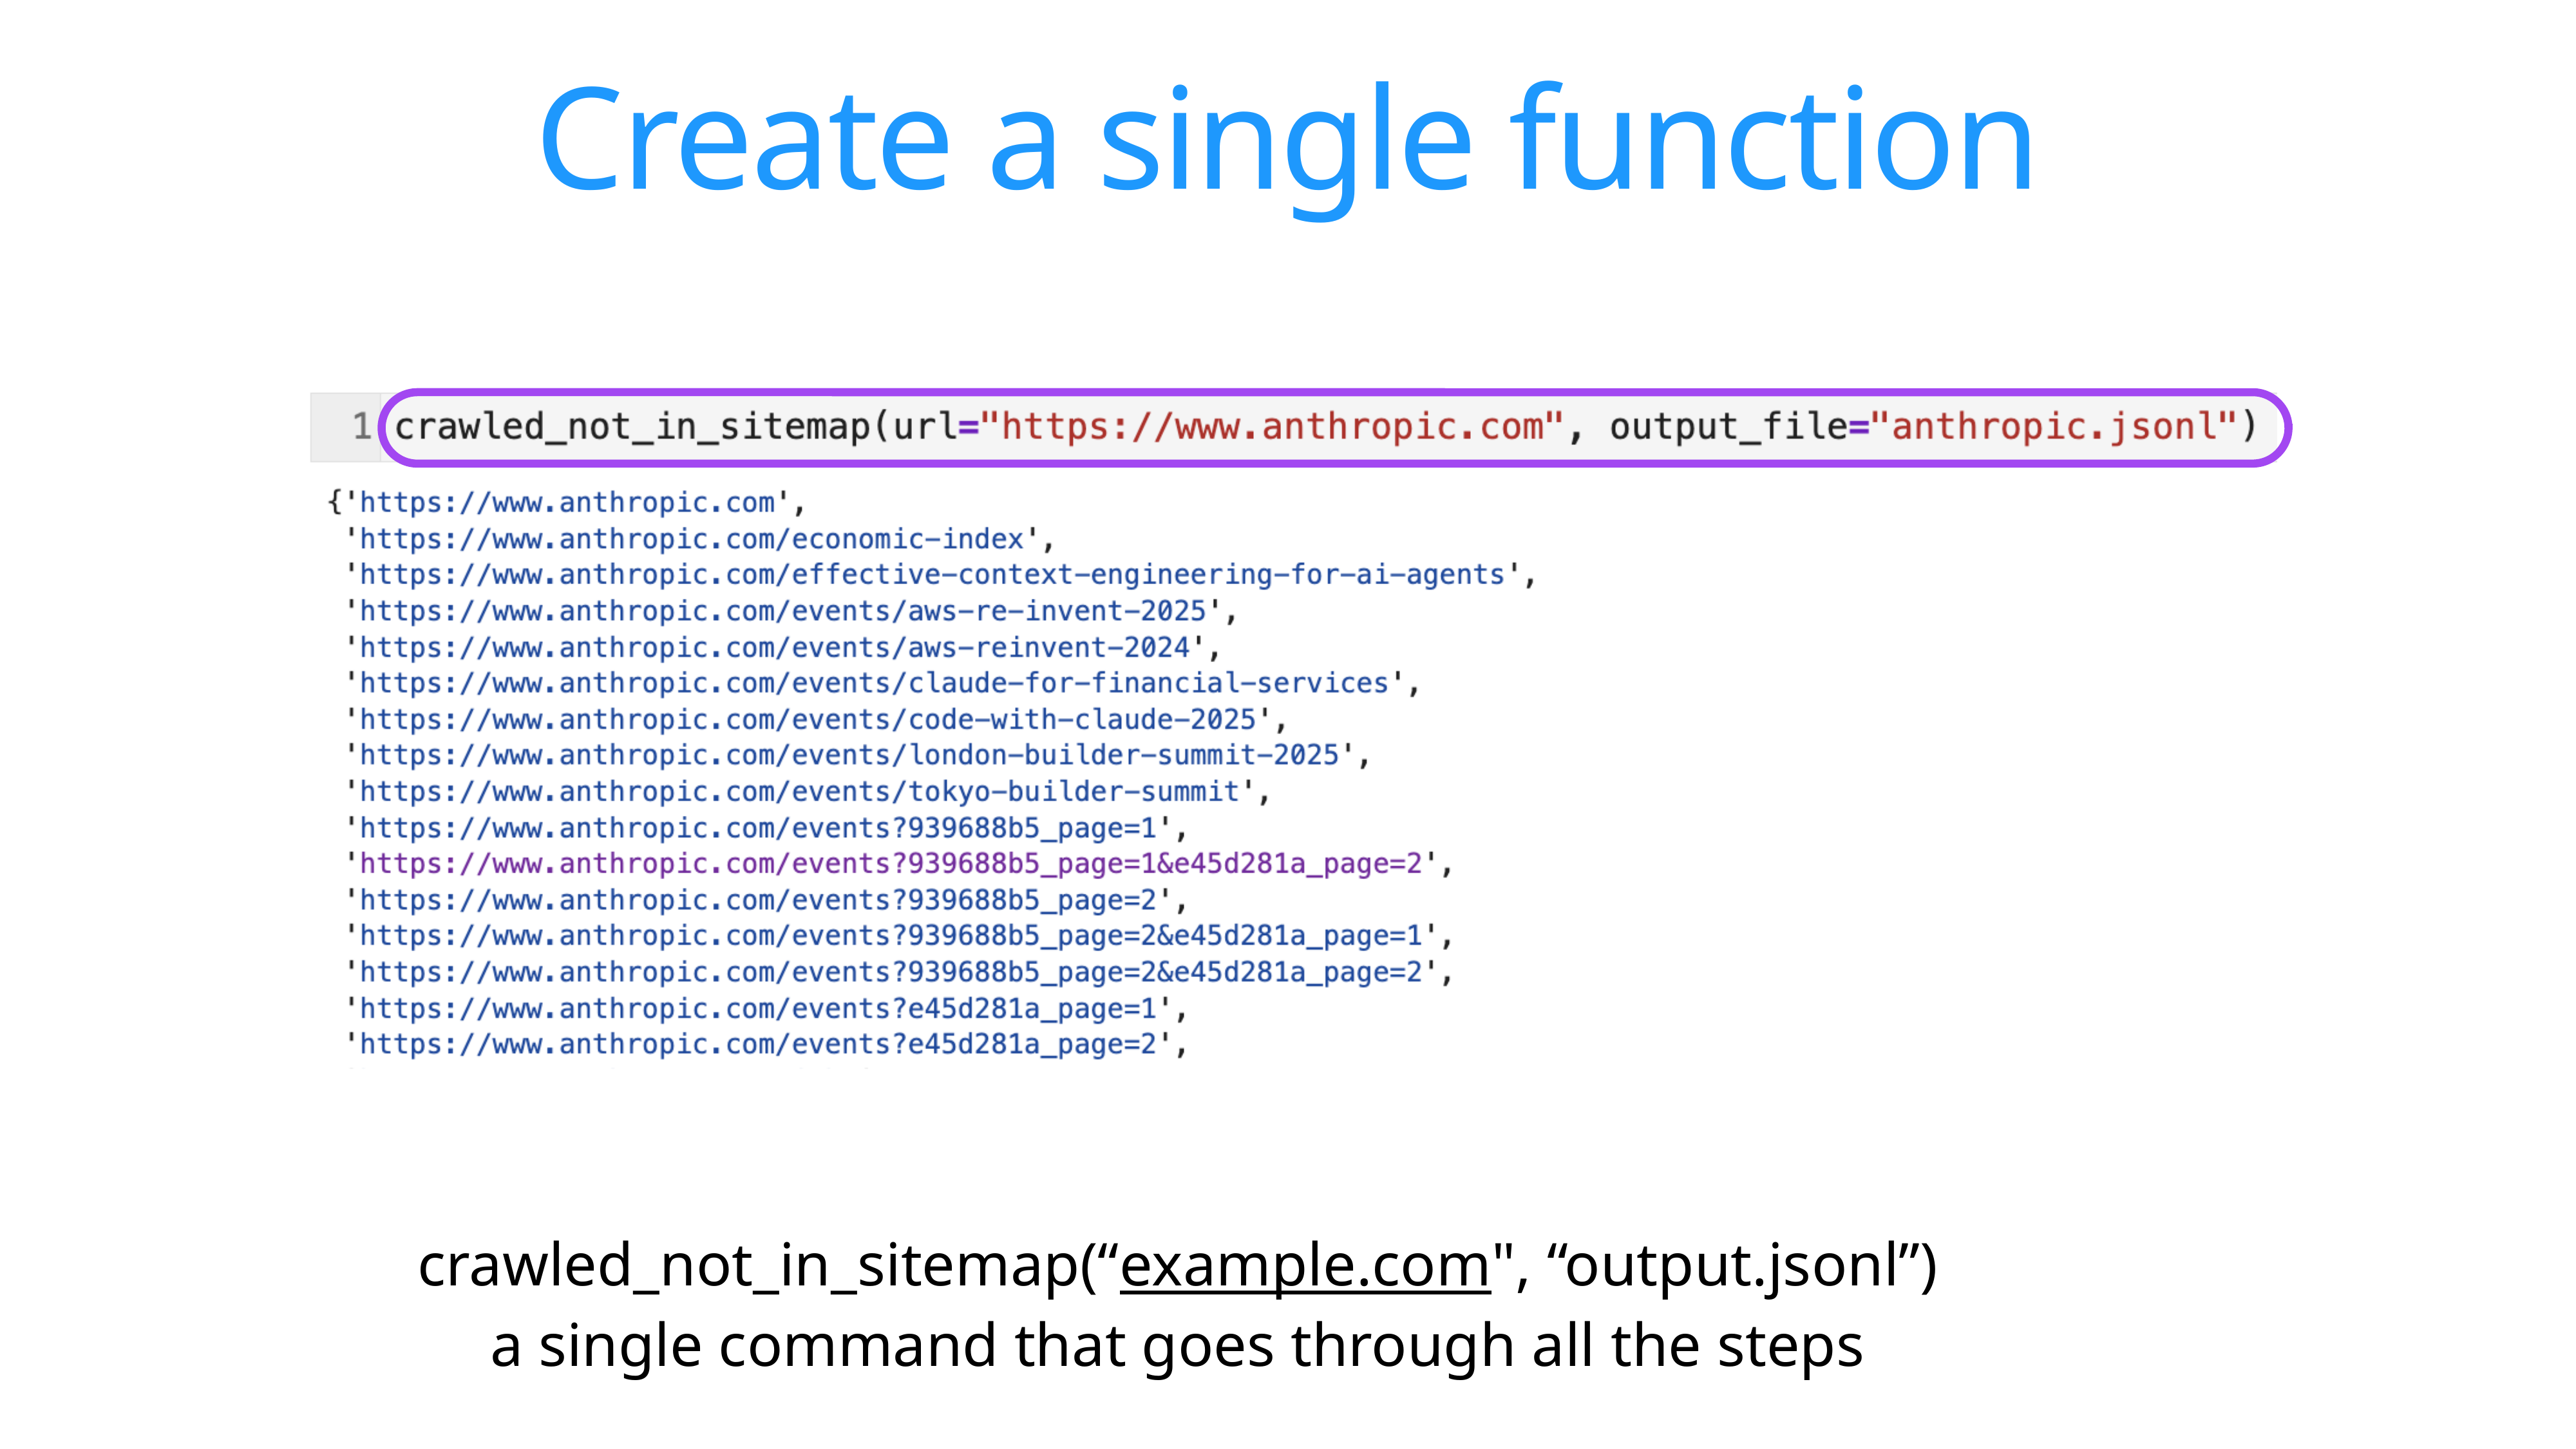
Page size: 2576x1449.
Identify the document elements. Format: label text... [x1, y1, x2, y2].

list Create a single function [133, 21, 2443, 222]
picture [298, 380, 2278, 1069]
list crawled_not_in_sitemap(“example.com", “output.jsonl”) a single command that goes through all the steps [24, 1221, 2333, 1423]
text_box [2278, 402, 2289, 453]
